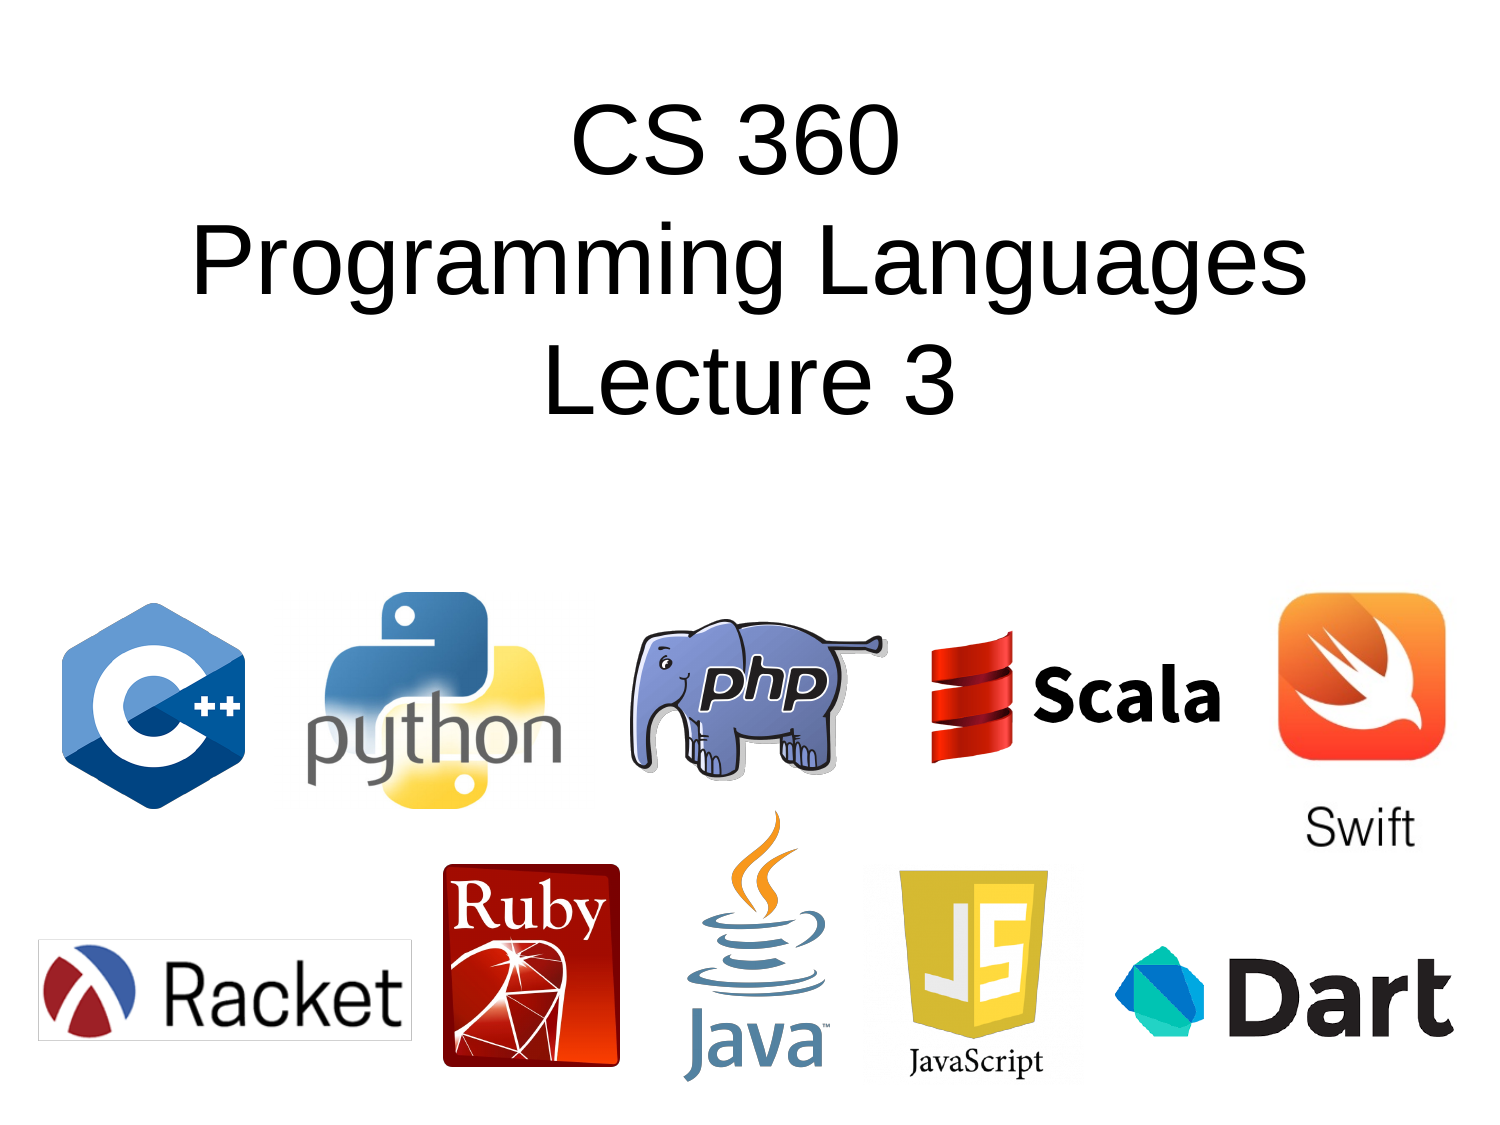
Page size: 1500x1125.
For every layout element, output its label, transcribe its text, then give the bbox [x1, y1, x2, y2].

picture [680, 808, 831, 1084]
picture [1115, 946, 1454, 1037]
picture [274, 592, 595, 809]
picture [907, 565, 1474, 869]
picture [630, 619, 888, 782]
title CS 360 Programming Languages Lecture 3 [112, 20, 1388, 488]
picture [62, 602, 246, 809]
picture [34, 864, 620, 1068]
picture [863, 864, 1084, 1085]
